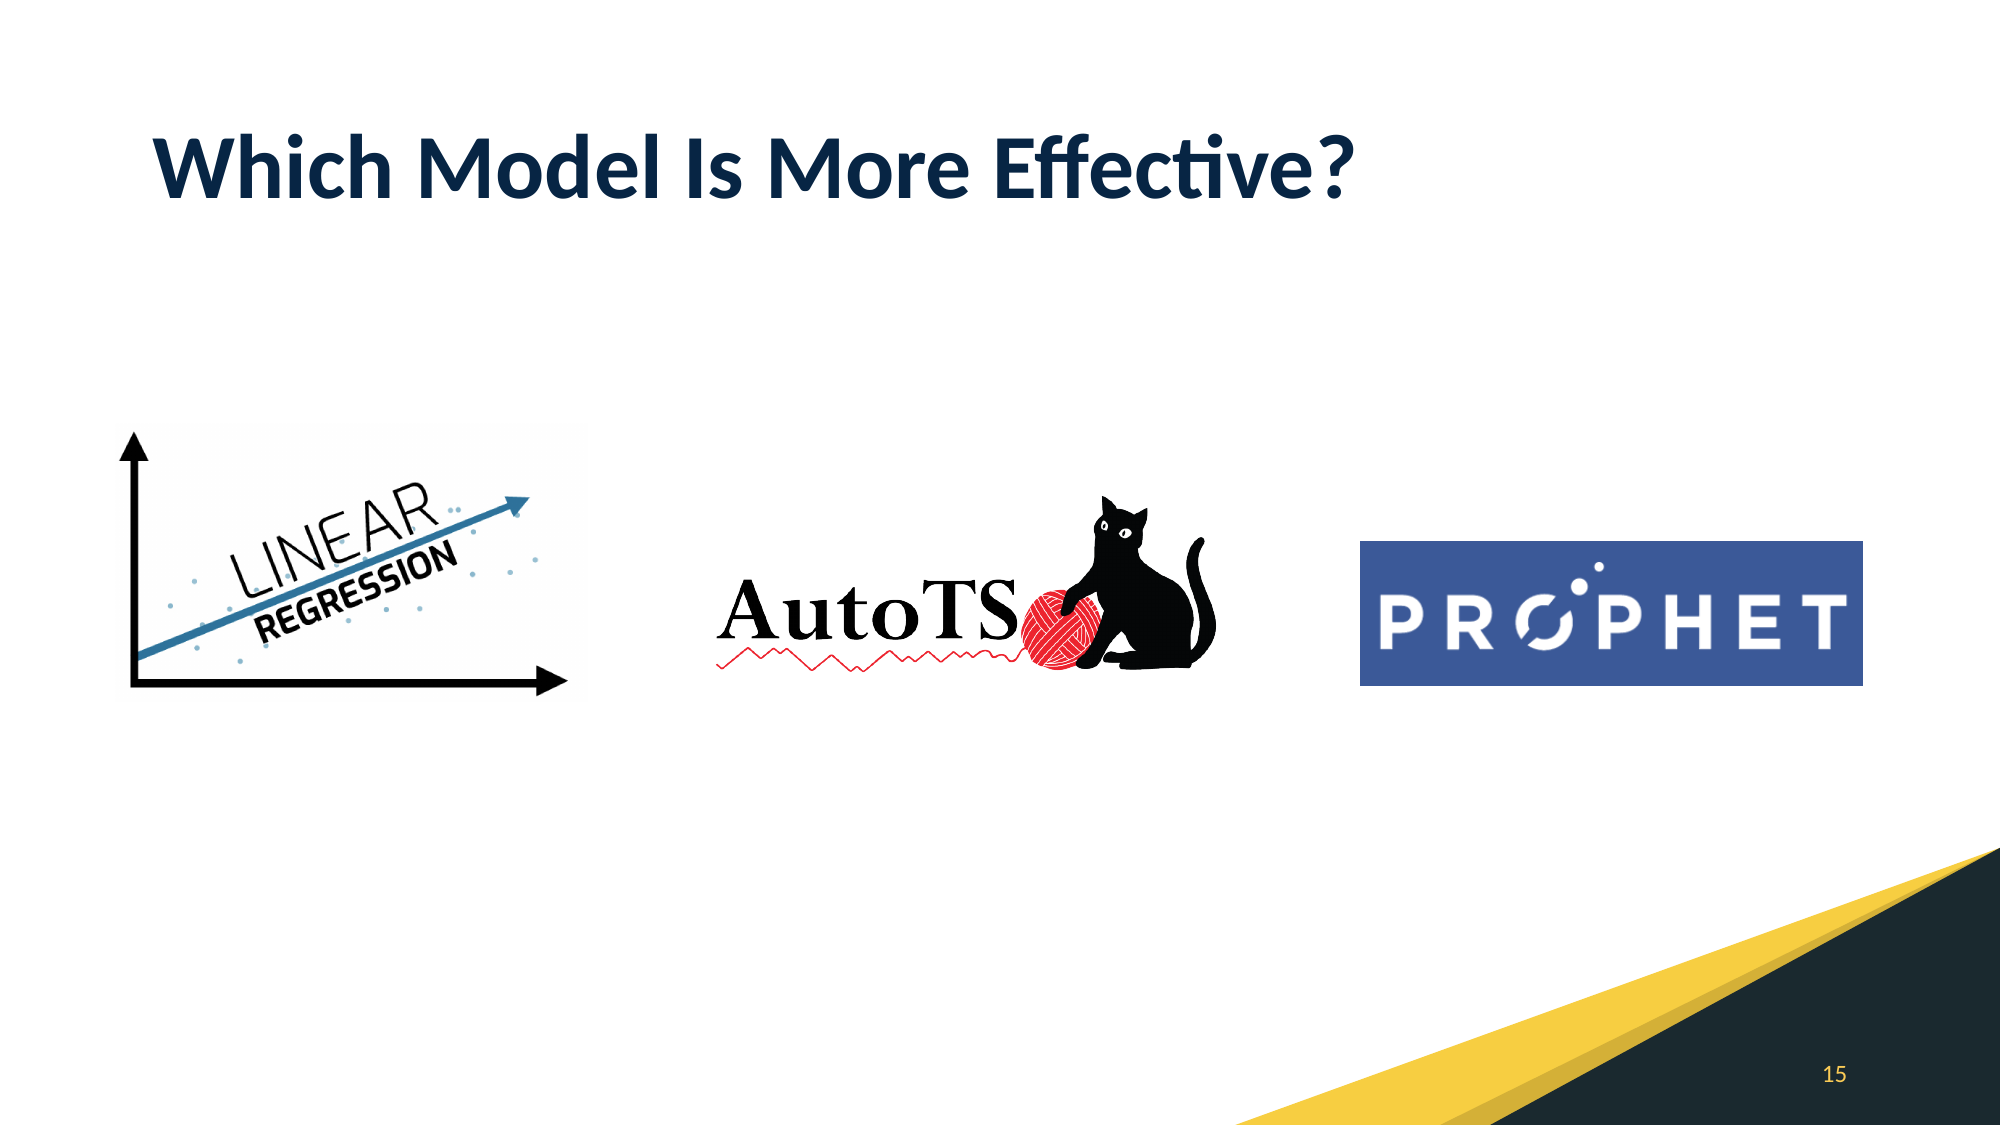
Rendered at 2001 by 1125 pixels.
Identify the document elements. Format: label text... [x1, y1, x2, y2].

title Which Model Is More Effective? [137, 59, 1863, 278]
picture [1360, 541, 1863, 686]
slide_number 15 [1412, 1042, 1863, 1103]
picture [701, 477, 1232, 722]
picture [115, 423, 588, 702]
